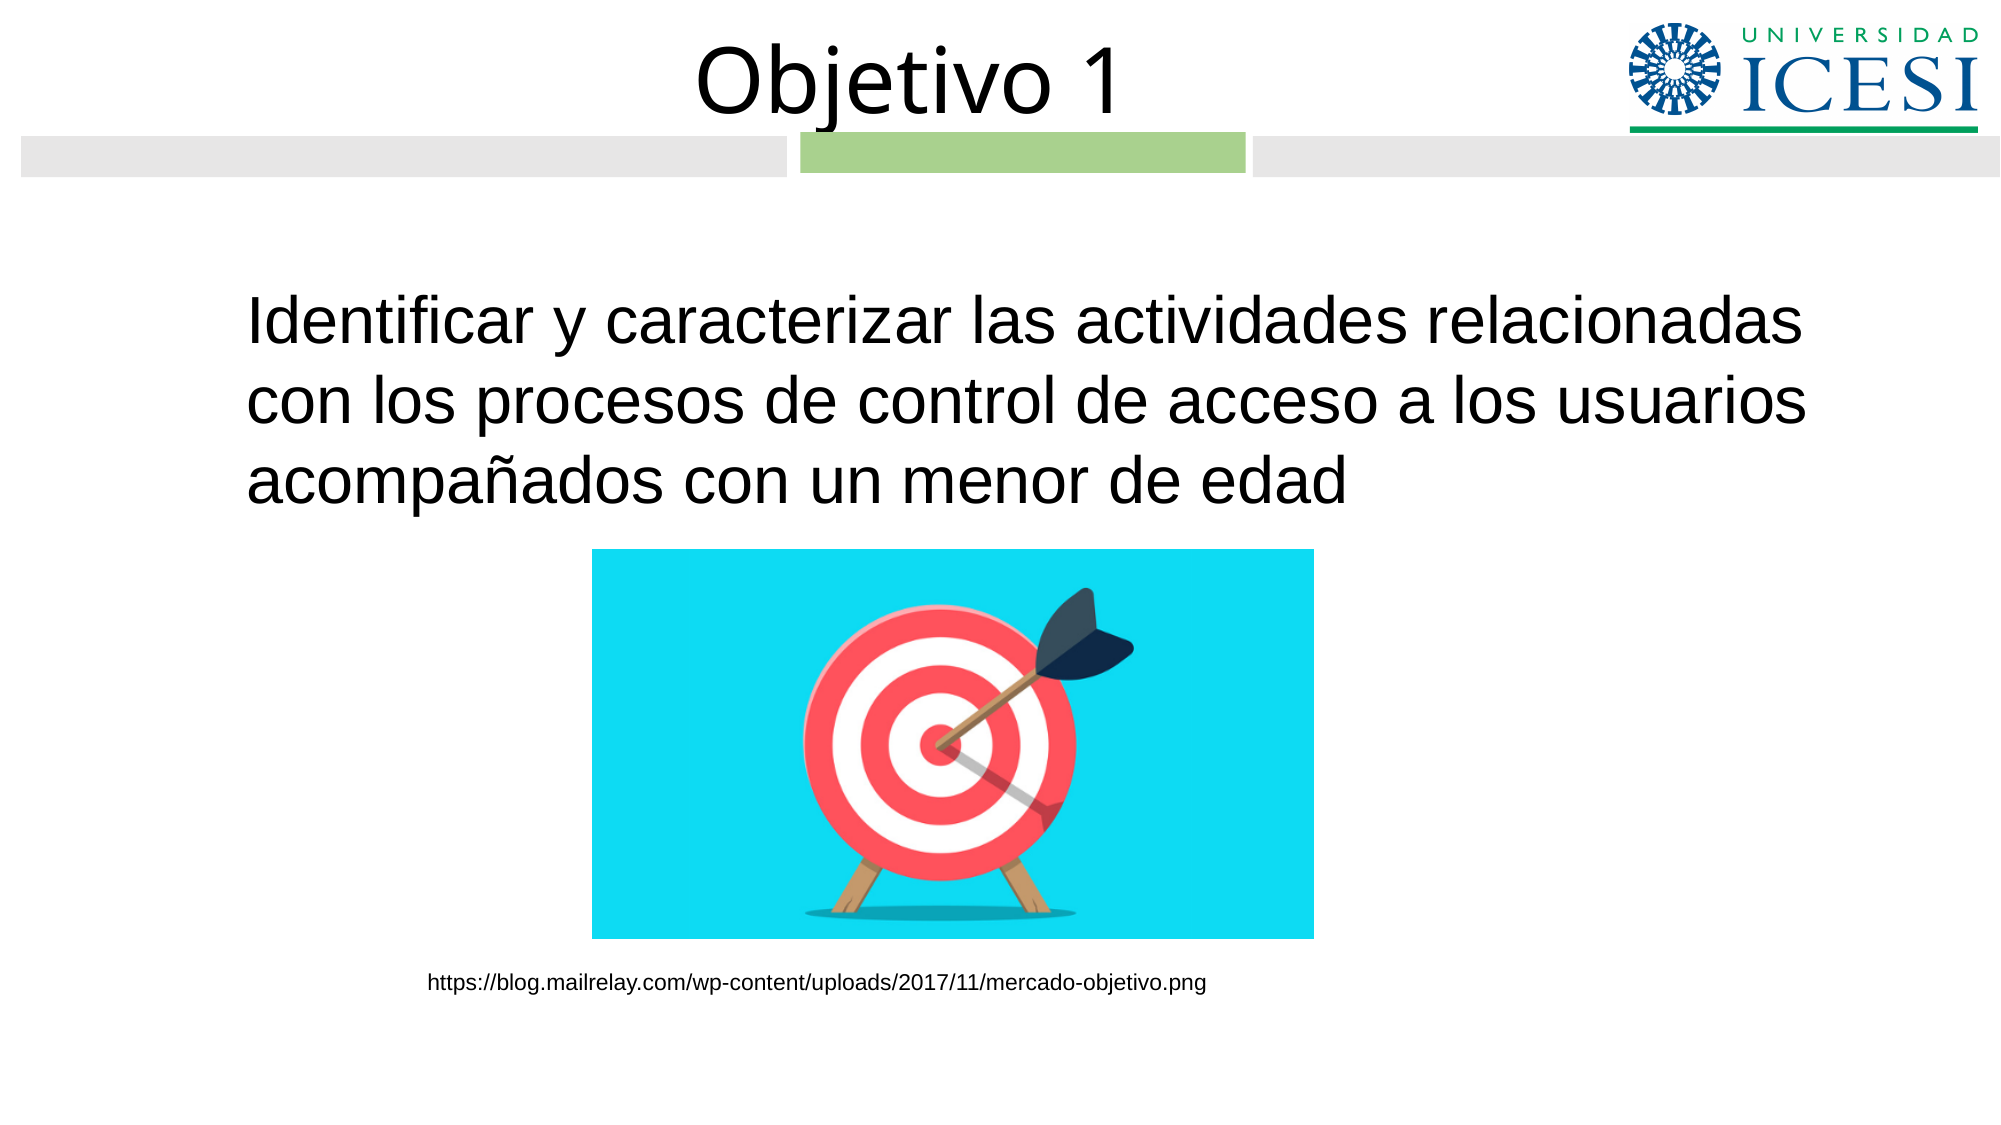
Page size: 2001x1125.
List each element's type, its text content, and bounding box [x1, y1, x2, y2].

text_box [21, 136, 787, 178]
picture [1629, 23, 1978, 133]
text_box https://blog.mailrelay.com/wp-content/uploads/2017/11/mercado-objetivo.png [412, 960, 1413, 1003]
text_box [1252, 136, 2000, 178]
text_box Objetivo 1 [0, 30, 1624, 124]
picture [592, 548, 1314, 939]
text_box [800, 132, 1246, 173]
text_box Identificar y caracterizar las actividades relacionadas con los procesos de control de acceso a los usuarios acompañados con un menor de edad [231, 269, 1846, 525]
